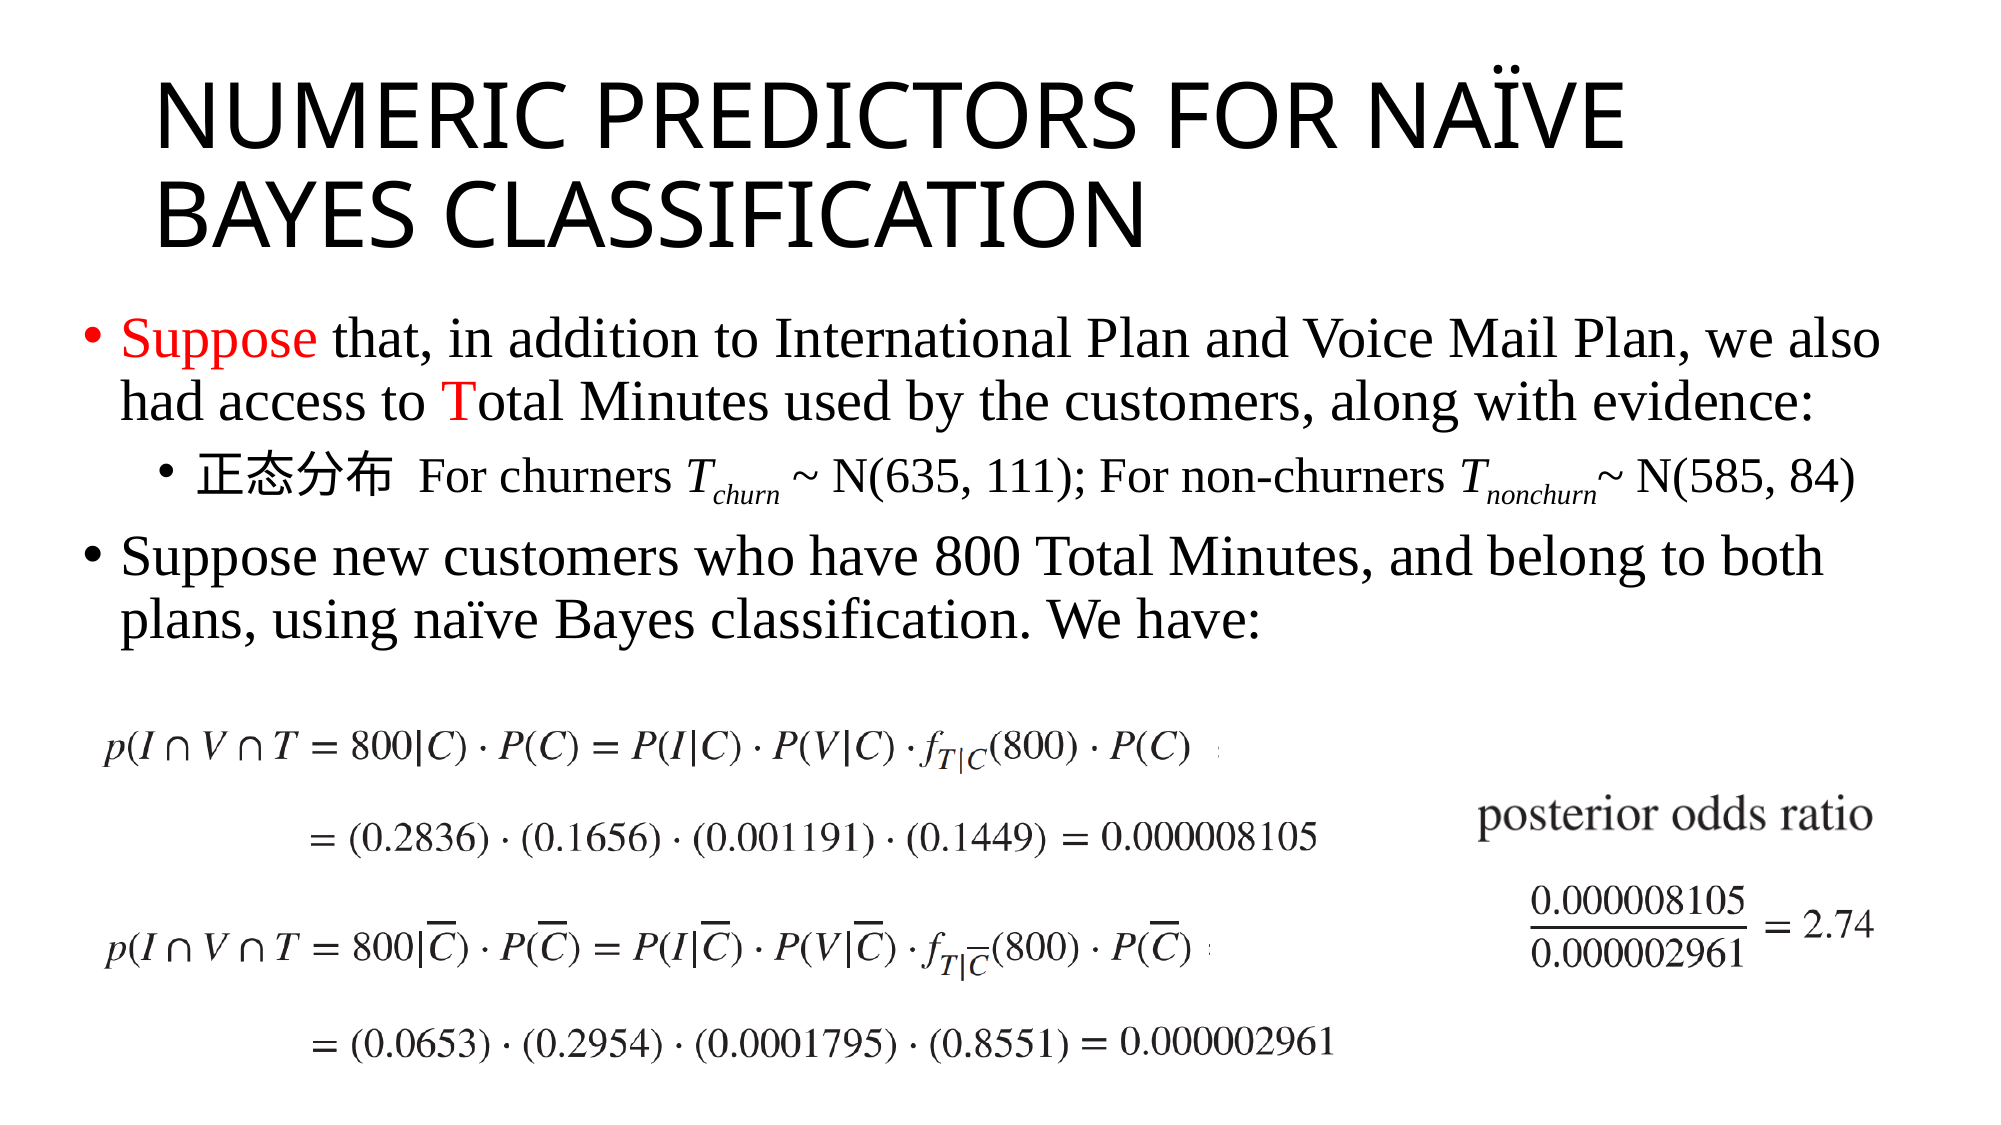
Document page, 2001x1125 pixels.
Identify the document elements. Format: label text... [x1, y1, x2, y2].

list Suppose that, in addition to International Plan and Voice Mail Plan, we also had access to Total Minutes used by the customers, along with evidence: 正态分布 For churners Tchurn ~ N(635, 111); For non-churners Tnonchurn~ N(585, 84) Suppose new customers who have 800 Total Minutes, and belong to both plans, using naïve Bayes classification. We have: [67, 299, 1925, 1014]
picture [1516, 876, 1878, 976]
picture [95, 717, 1345, 1092]
picture [1478, 793, 1878, 848]
title NUMERIC PREDICTORS FOR NAÏVE BAYES CLASSIFICATION [137, 59, 1863, 278]
